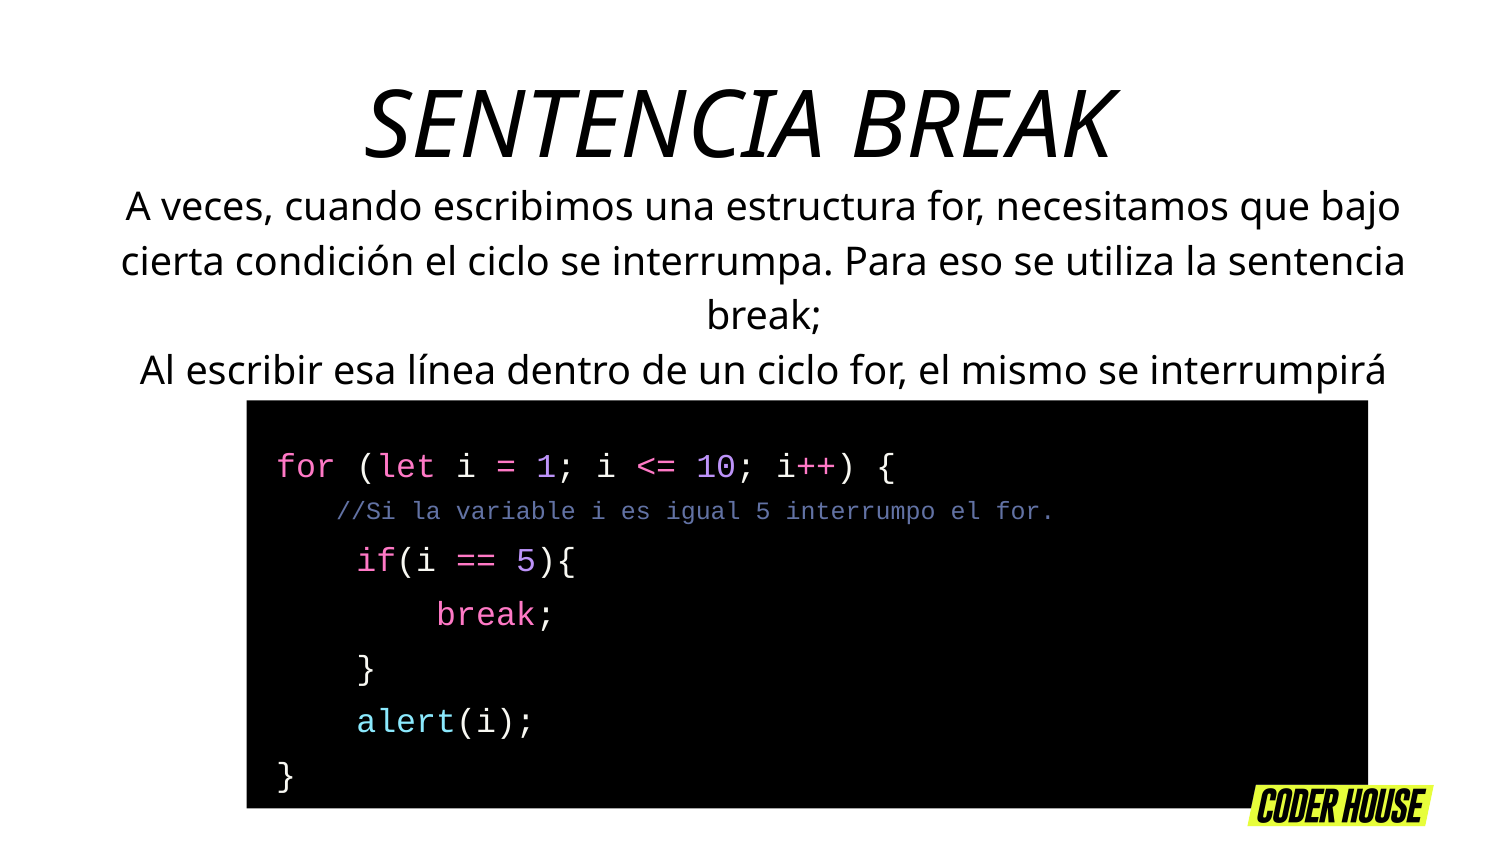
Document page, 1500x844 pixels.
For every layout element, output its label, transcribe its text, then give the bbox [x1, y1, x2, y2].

picture [1242, 778, 1438, 833]
text_box A veces, cuando escribimos una estructura for, necesitamos que bajo cierta condición el ciclo se interrumpa. Para eso se utiliza la sentencia break; Al escribir esa línea dentro de un ciclo for, el mismo se interrumpirá como si hubiera finalizado. [82, 158, 1446, 411]
text_box SENTENCIA BREAK [274, 48, 1204, 211]
text_box for (let i = 1; i <= 10; i++) { //Si la variable i es igual 5 interrumpo el for. if(i == 5){ break; } alert(i); } [246, 400, 1369, 809]
